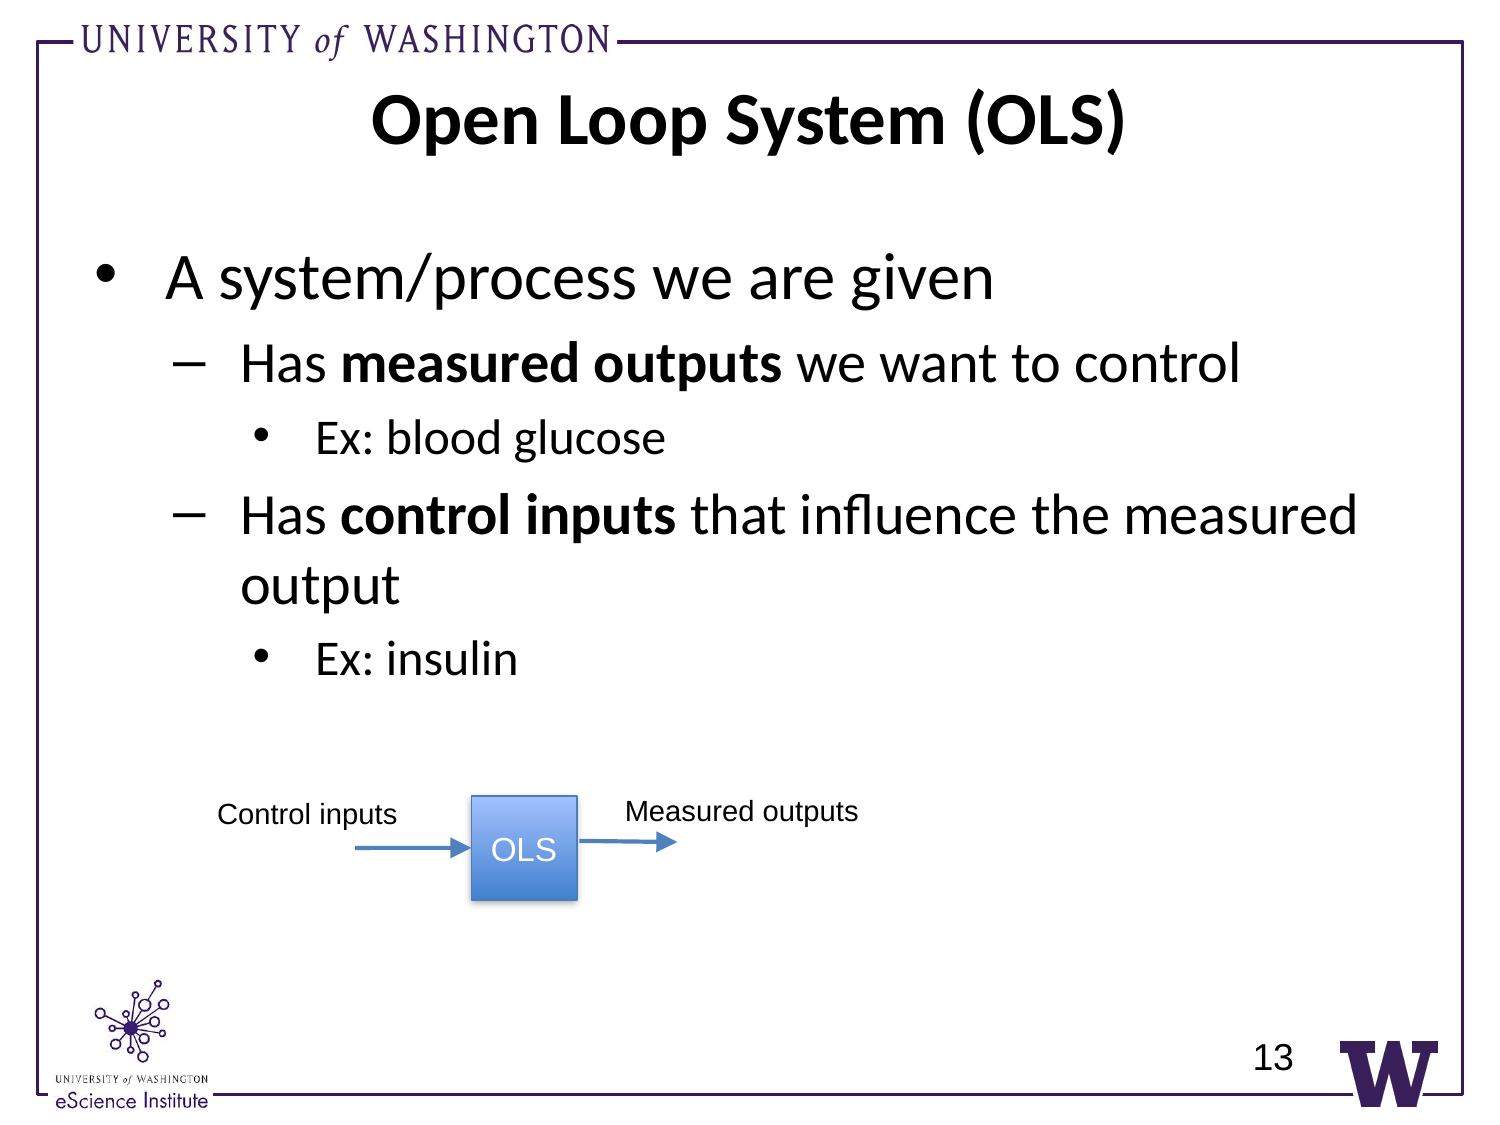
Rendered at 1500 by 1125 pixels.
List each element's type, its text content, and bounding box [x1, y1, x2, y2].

title Open Loop System (OLS) [75, 62, 1425, 200]
slide_number 13 [1237, 1025, 1325, 1085]
picture [1340, 1041, 1438, 1107]
picture [81, 24, 609, 61]
list A system/process we are given Has measured outputs we want to control Ex: blood glucose Has control inputs that influence the measured output Ex: insulin [75, 224, 1425, 719]
text_box OLS [471, 795, 578, 901]
text_box Control inputs [202, 788, 413, 838]
picture [48, 978, 213, 1113]
text_box Measured outputs [610, 784, 875, 835]
